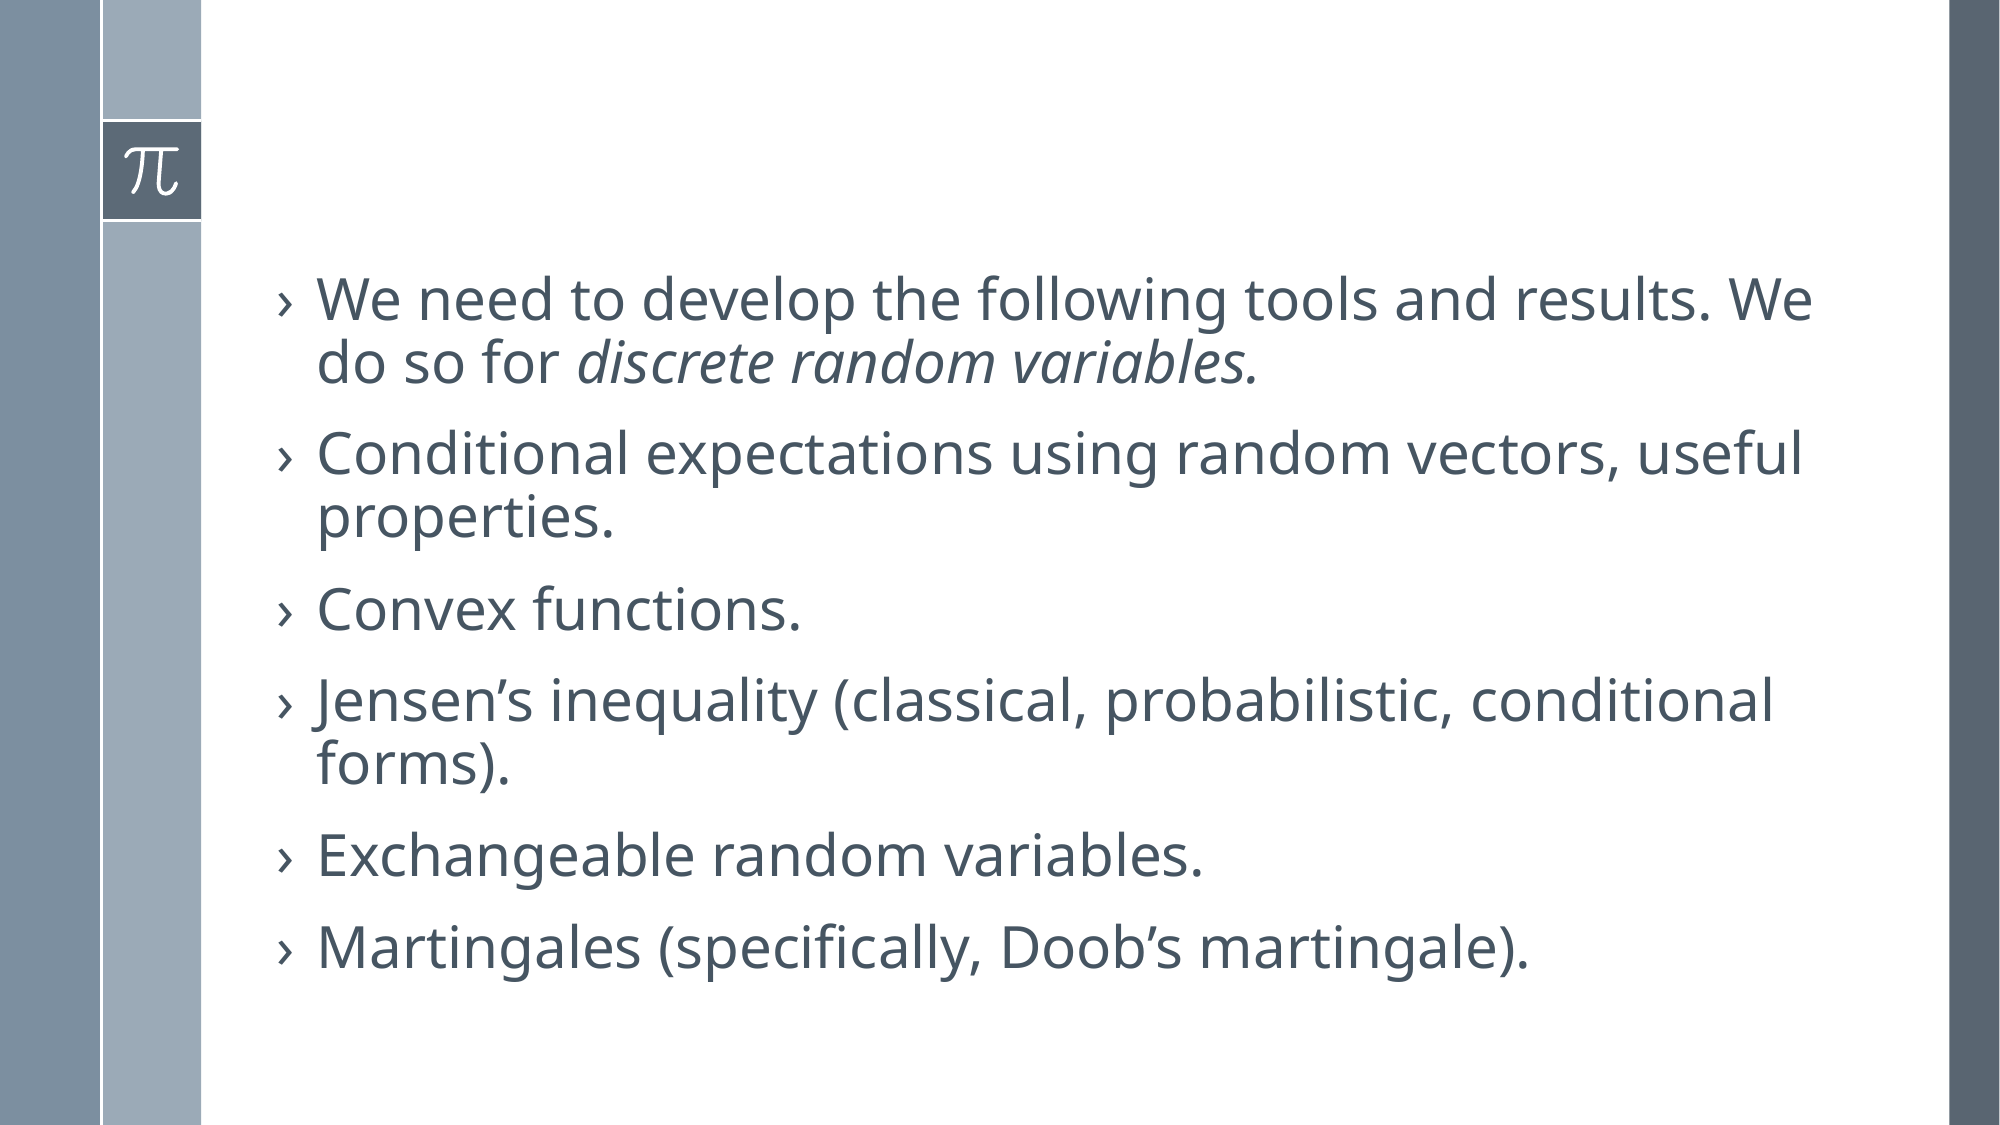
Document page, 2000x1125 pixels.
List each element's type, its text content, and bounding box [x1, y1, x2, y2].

list We need to develop the following tools and results. We do so for discrete random variables. Conditional expectations using random vectors, useful properties. Convex functions. Jensen’s inequality (classical, probabilistic, conditional forms). Exchangeable random variables. Martingales (specifically, Doob’s martingale). [261, 262, 1867, 1013]
